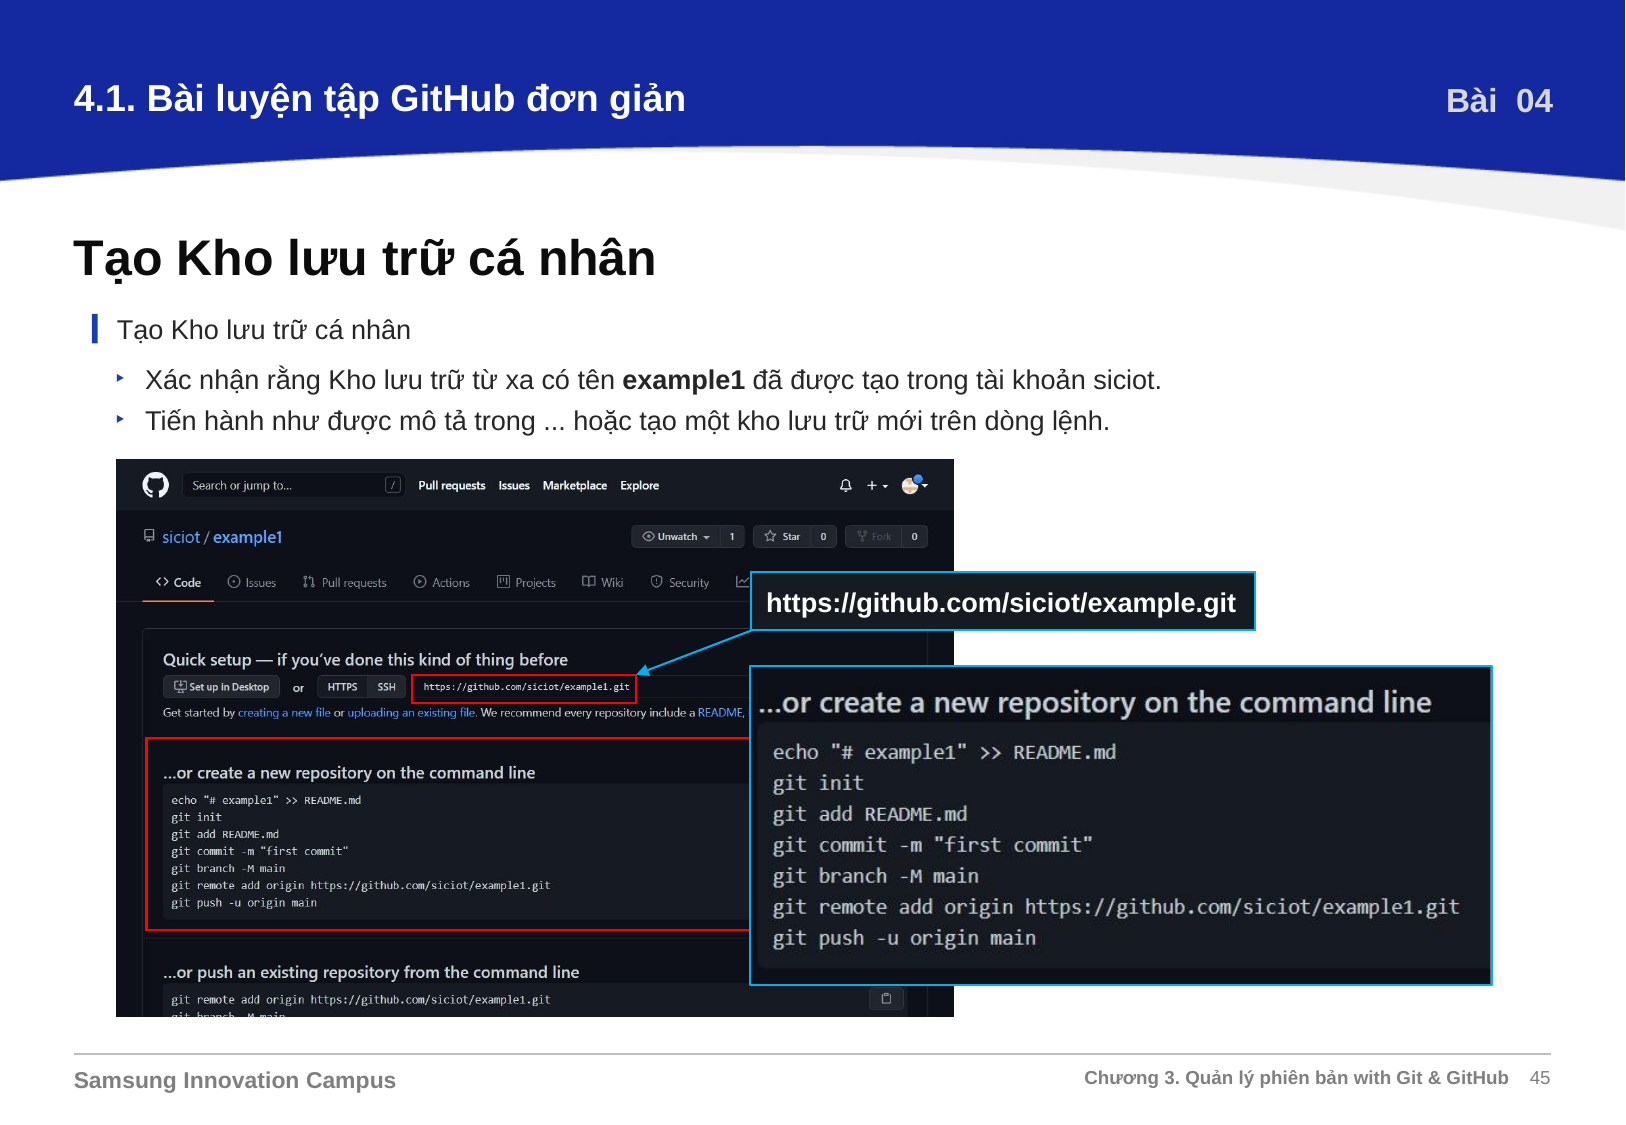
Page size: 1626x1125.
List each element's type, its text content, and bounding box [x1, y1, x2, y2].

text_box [635, 629, 753, 675]
text_box Xác nhận rằng Kho lưu trữ từ xa có tên example1 đã được tạo trong tài khoản siciot. Tiến hành như được mô tả trong ... hoặc tạo một kho lưu trữ mới trên dòng lệnh. [115, 351, 1552, 448]
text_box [116, 458, 1491, 1017]
picture [0, 0, 1625, 1125]
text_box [73, 73, 1554, 120]
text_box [91, 311, 1533, 346]
text_box Tạo Kho lưu trữ cá nhân [73, 225, 1552, 286]
